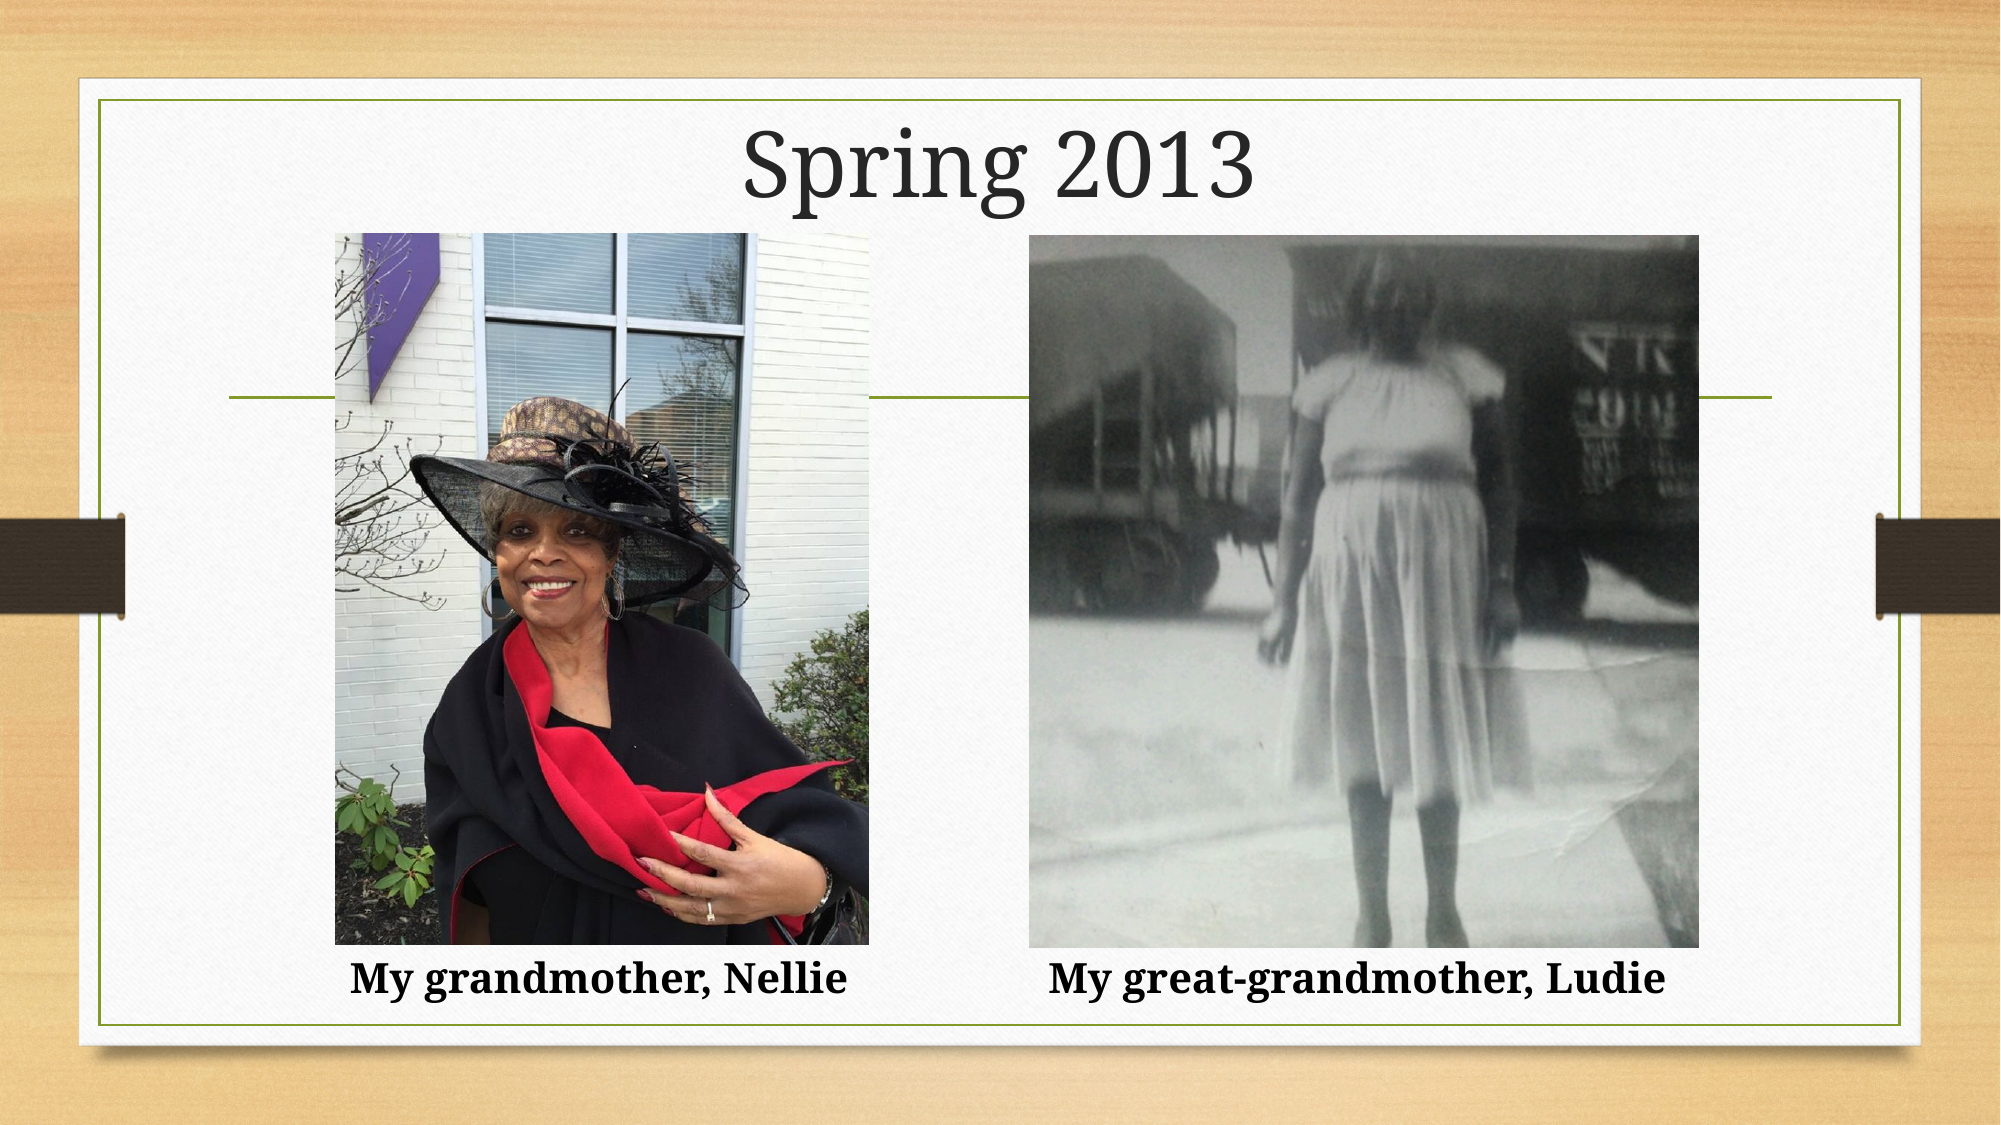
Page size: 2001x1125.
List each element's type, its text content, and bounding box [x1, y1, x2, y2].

picture [0, 0, 2001, 1125]
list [334, 232, 869, 945]
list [1029, 235, 1699, 948]
text_box My great-grandmother, Ludie [1033, 948, 1695, 1009]
title Spring 2013 [212, 85, 1788, 237]
text_box My grandmother, Nellie [335, 945, 869, 1009]
